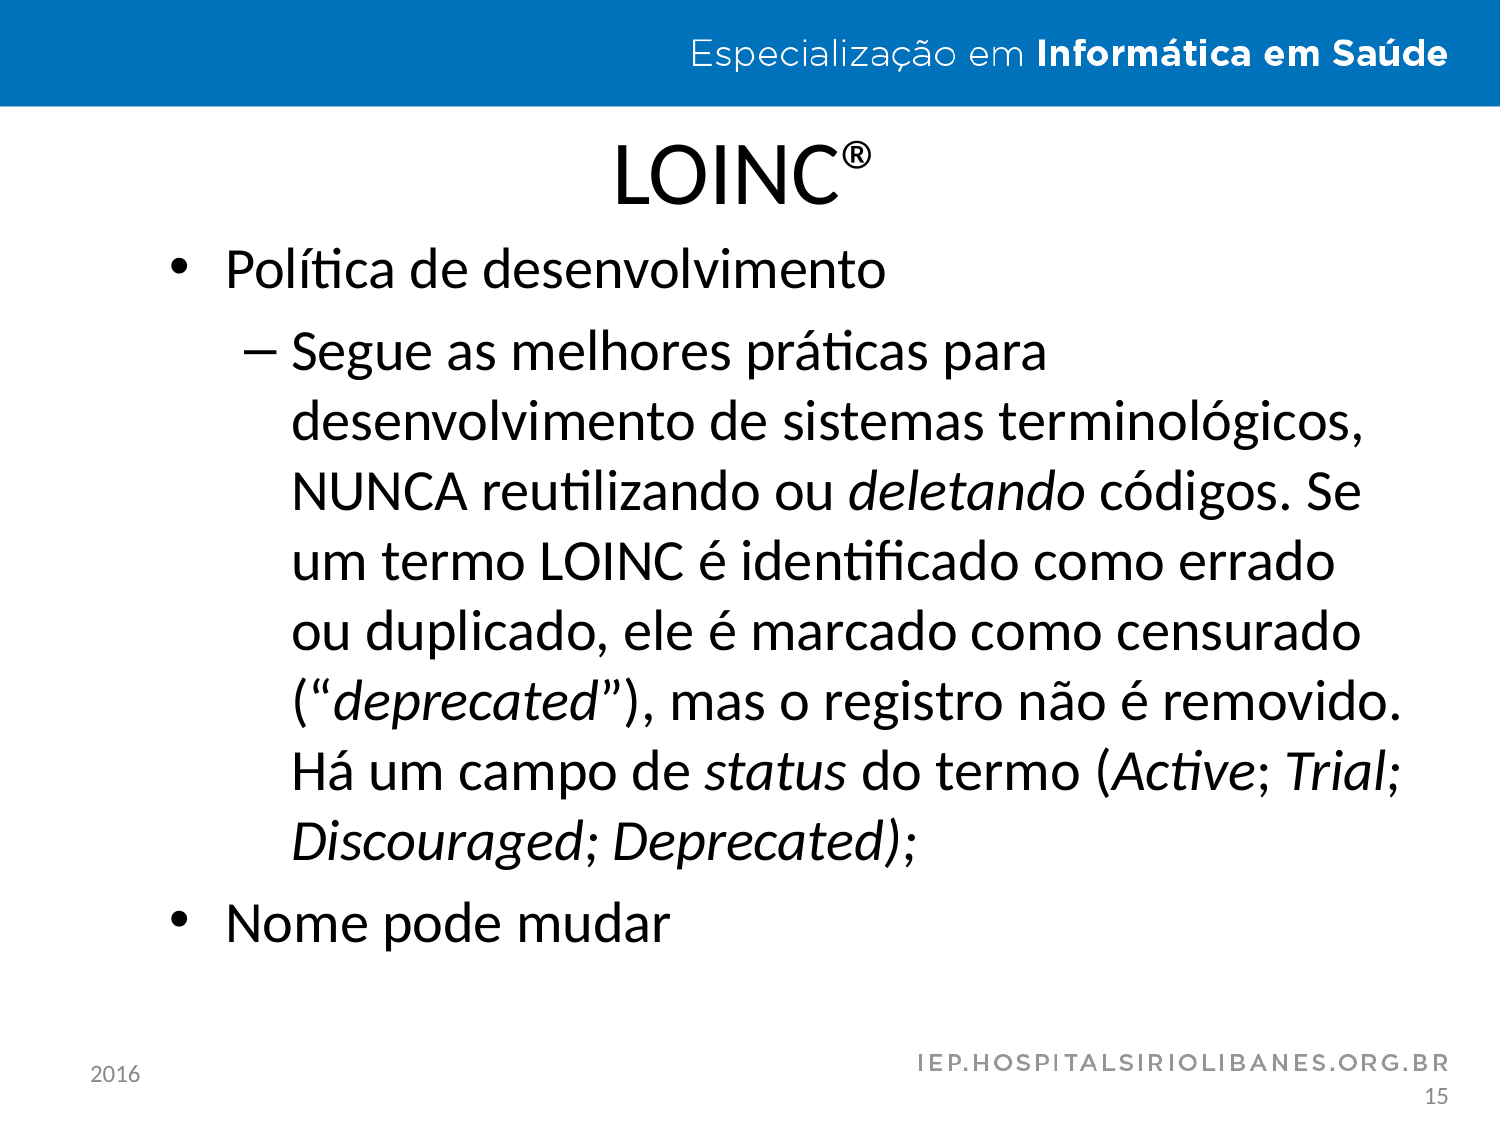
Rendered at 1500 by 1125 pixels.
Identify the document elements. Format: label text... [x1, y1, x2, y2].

title LOINC® [75, 74, 1425, 262]
list Política de desenvolvimento Segue as melhores práticas para desenvolvimento de sistemas terminológicos, NUNCA reutilizando ou deletando códigos. Se um termo LOINC é identificado como errado ou duplicado, ele é marcado como censurado (“deprecated”), mas o registro não é removido. Há um campo de status do termo (Active; Trial; Discouraged; Deprecated); Nome pode mudar [154, 222, 1425, 1017]
picture [0, 0, 1500, 1125]
slide_number 2016 [75, 1042, 425, 1103]
slide_number 15 [1114, 1065, 1465, 1125]
